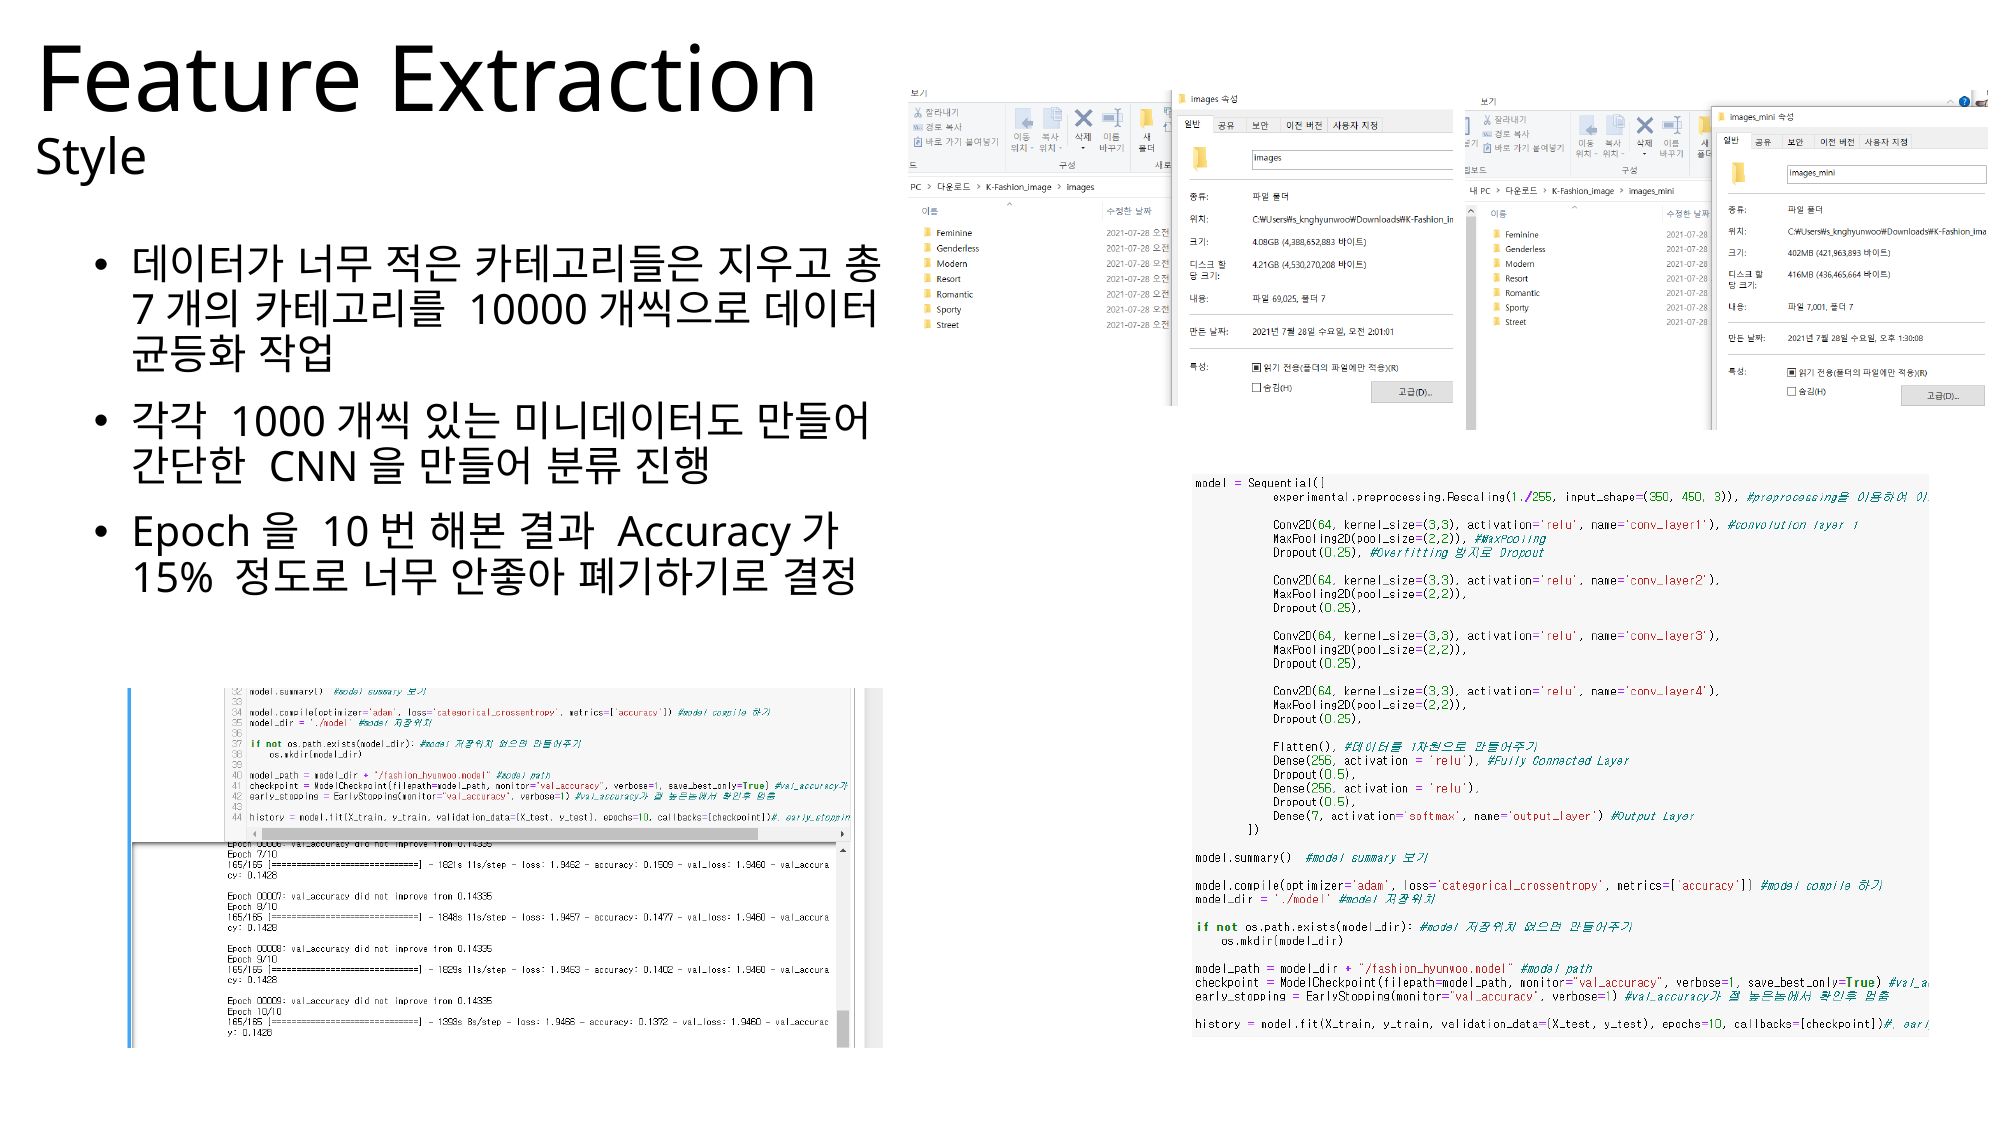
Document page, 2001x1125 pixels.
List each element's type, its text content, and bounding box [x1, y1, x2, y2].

picture [1465, 90, 1988, 431]
list 데이터가 너무 적은 카테고리들은 지우고 총 7개의 카테고리를 10000개씩으로 데이터 균등화 작업 각각 1000개씩 있는 미니데이터도 만들어 간단한 CNN을 만들어 분류 진행 Epoch을 10번 해본 결과 Accuracy가 15% 정도로 너무 안좋아 폐기하기로 결정 [79, 236, 909, 951]
picture [908, 90, 1453, 406]
title Feature Extraction Style [20, 0, 1746, 218]
picture [1191, 474, 1929, 1037]
picture [121, 688, 883, 1048]
